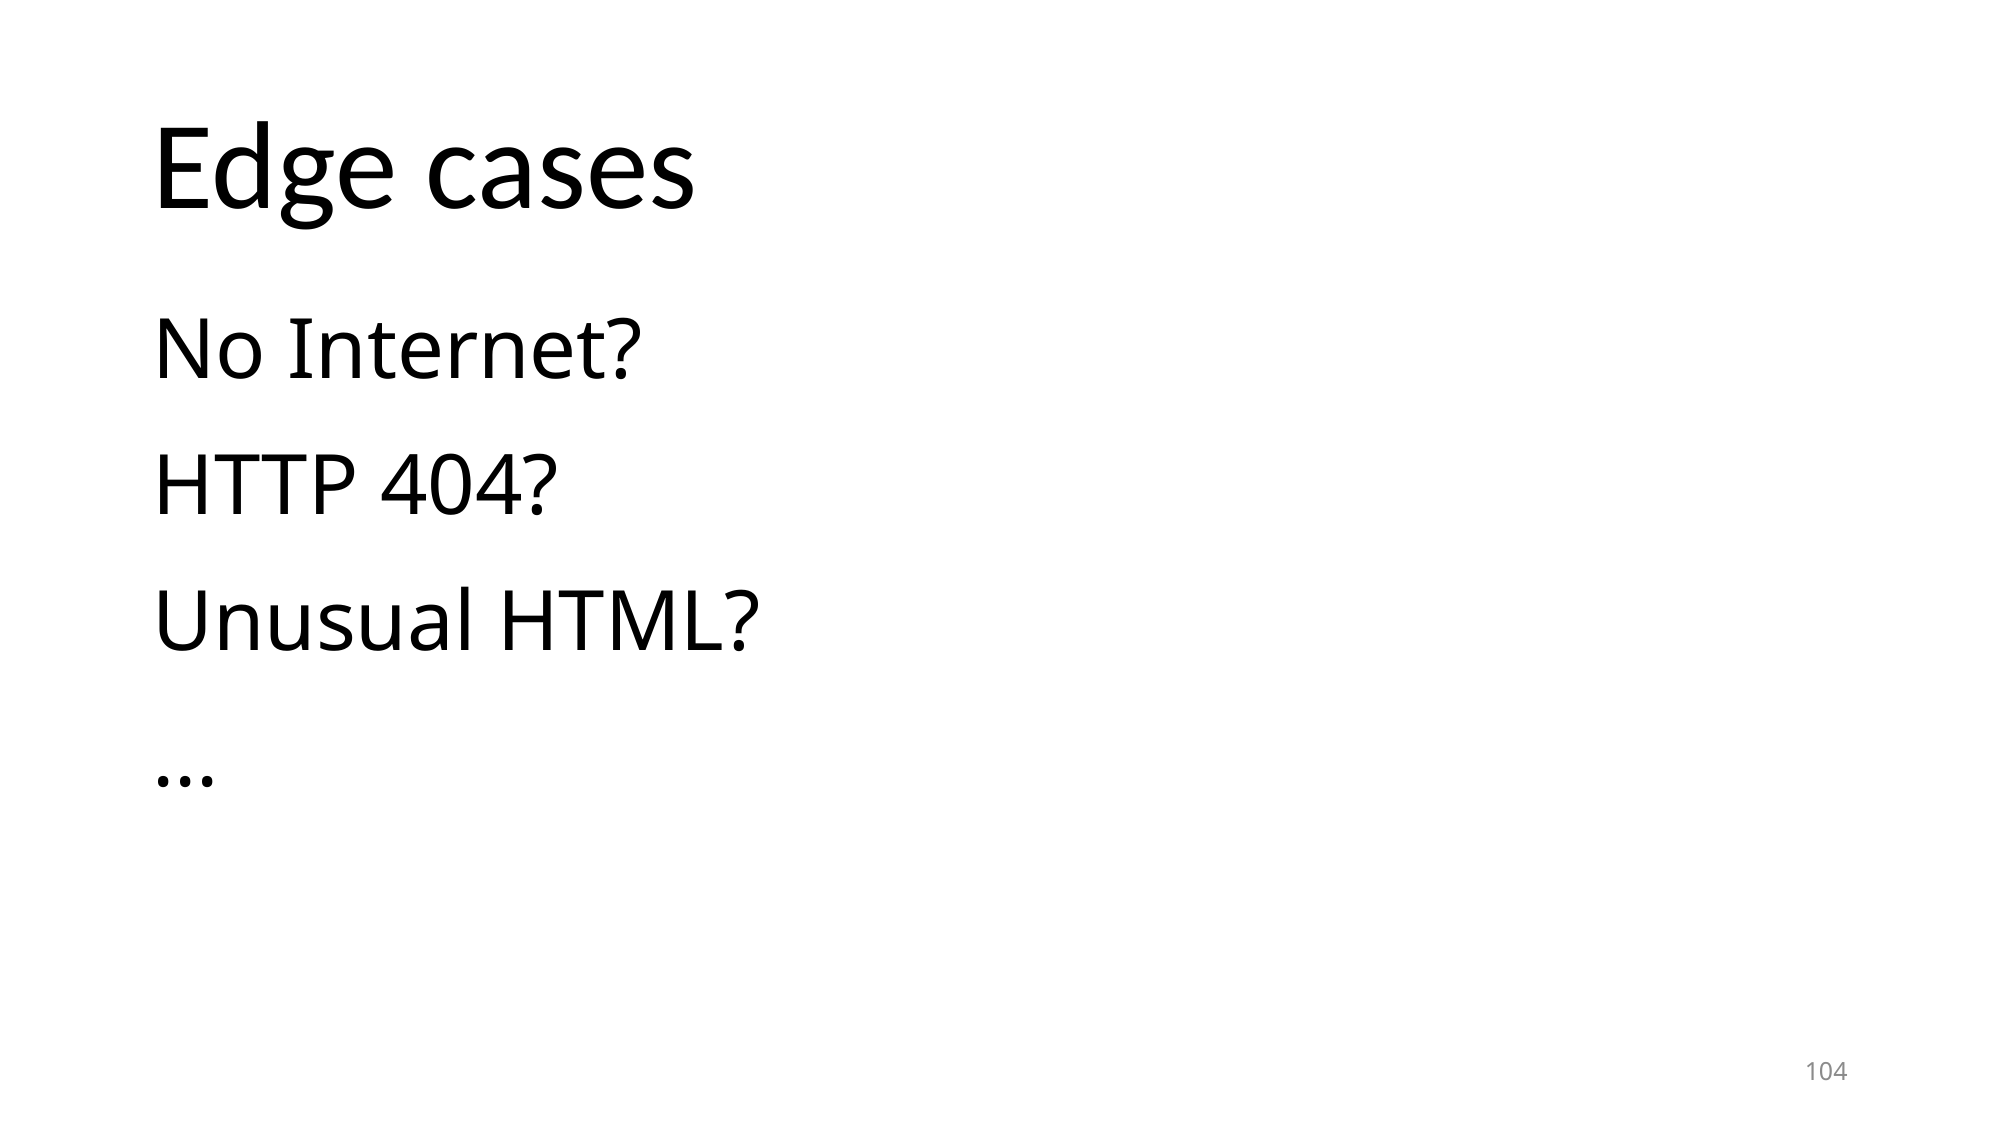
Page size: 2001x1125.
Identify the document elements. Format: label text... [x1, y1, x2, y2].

list No Internet? HTTP 404? Unusual HTML? ... [137, 299, 1863, 1014]
slide_number 104 [1412, 1042, 1863, 1103]
title Edge cases [137, 59, 1863, 278]
